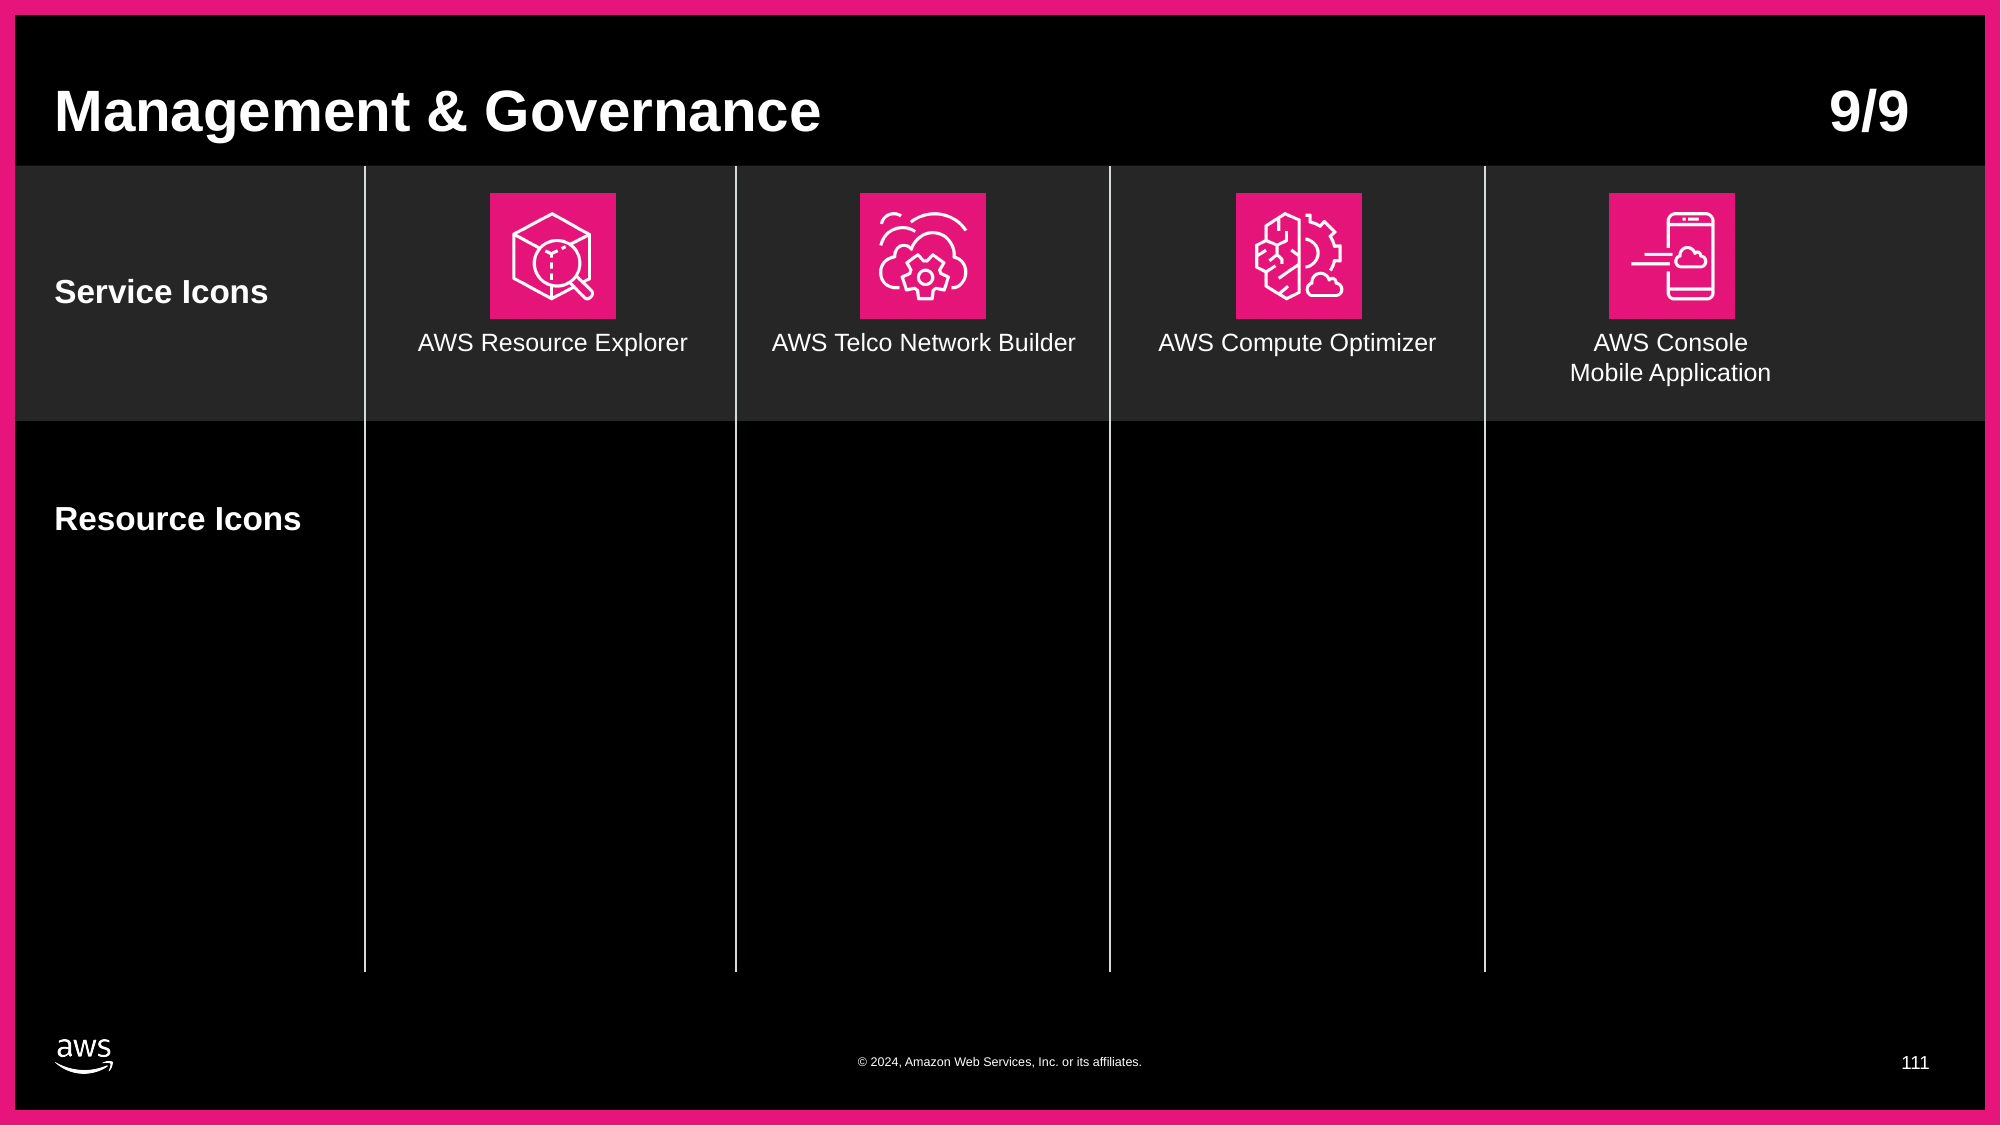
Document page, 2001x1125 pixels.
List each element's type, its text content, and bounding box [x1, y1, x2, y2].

picture [490, 193, 616, 319]
picture [1236, 193, 1362, 319]
text_box AWS Telco Network Builder [736, 319, 1109, 364]
title Management & Governance 9/9 [39, 59, 1945, 166]
text_box AWS Compute Optimizer [1113, 319, 1482, 364]
picture [1609, 193, 1735, 319]
slide_number 111 [1494, 1031, 1945, 1092]
picture [860, 193, 986, 319]
text_box AWS Console Mobile Application [1485, 319, 1858, 394]
footer © 2024, Amazon Web Services, Inc. or its affiliates. [662, 1031, 1338, 1092]
picture [55, 1039, 113, 1074]
text_box AWS Resource Explorer [369, 319, 735, 364]
